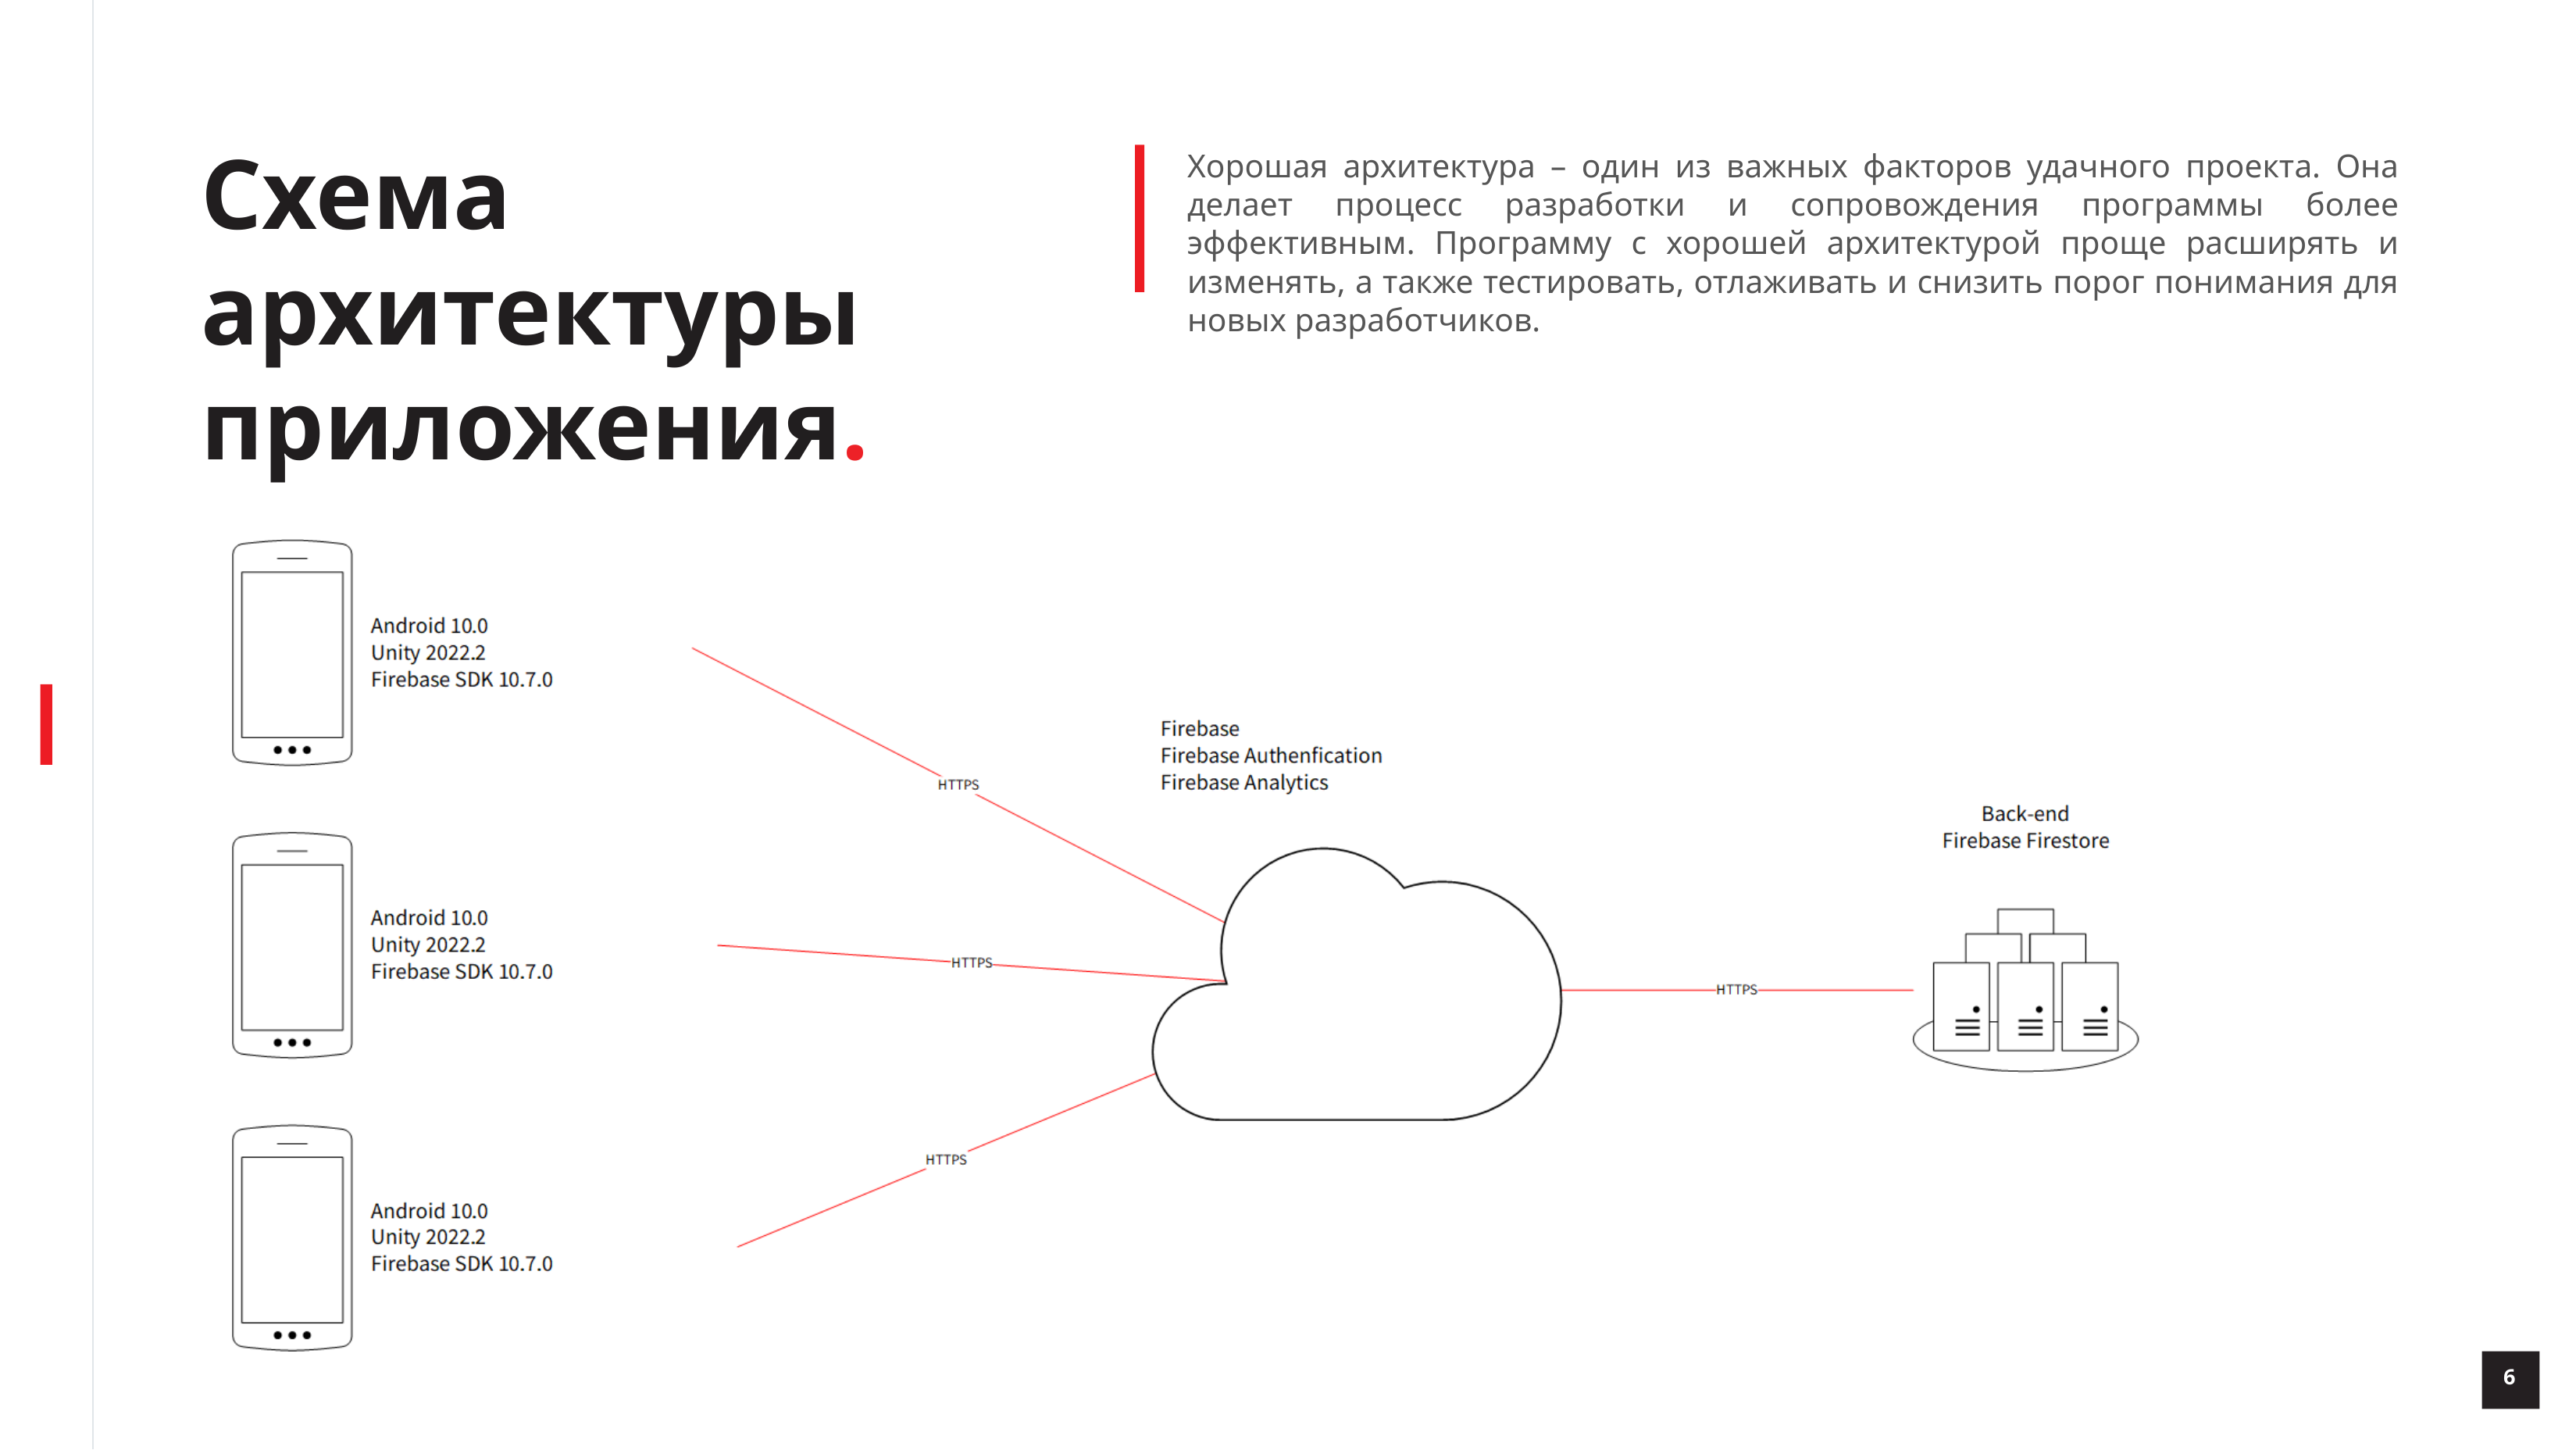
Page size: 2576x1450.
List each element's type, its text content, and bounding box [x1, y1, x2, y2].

picture [230, 539, 2141, 1352]
text_box Схема архитектуры приложения. [199, 132, 1112, 480]
text_box Хорошая архитектура – один из важных факторов удачного проекта. Она делает процесс разработки и сопровождения программы более эффективным. Программу с хорошей архитектурой проще расширять и изменять, а также тестировать, отлаживать и снизить порог понимания для новых разработчиков. [1186, 144, 2401, 377]
text_box [2481, 1351, 2540, 1409]
text_box [1135, 145, 1145, 292]
slide_number 6 [2498, 1362, 2532, 1450]
